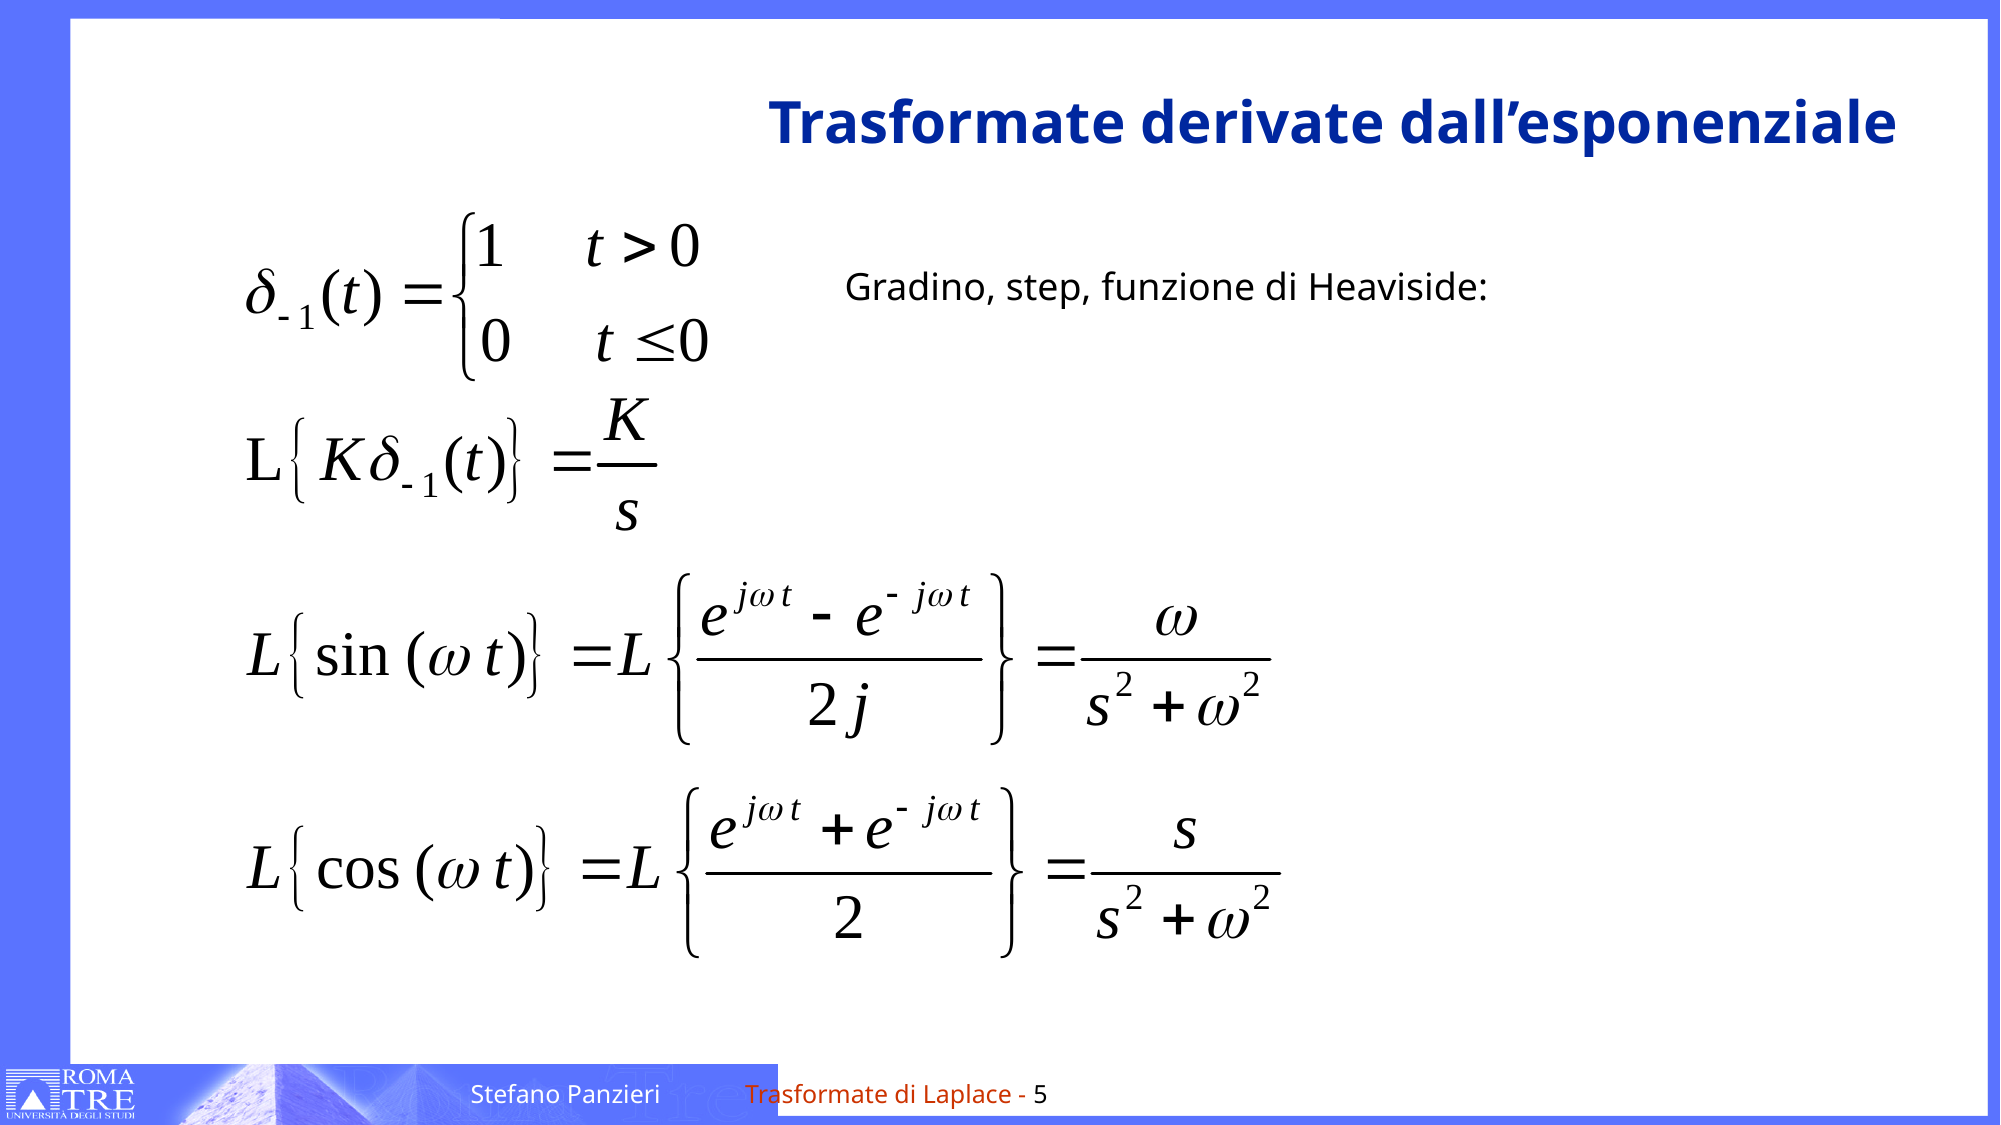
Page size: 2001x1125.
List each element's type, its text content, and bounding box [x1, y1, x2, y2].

title Trasformate derivate dall’esponenziale [163, 67, 1908, 153]
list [235, 198, 1296, 973]
picture [0, 1064, 778, 1125]
text_box Gradino, step, funzione di Heaviside: [1299, 255, 1514, 316]
